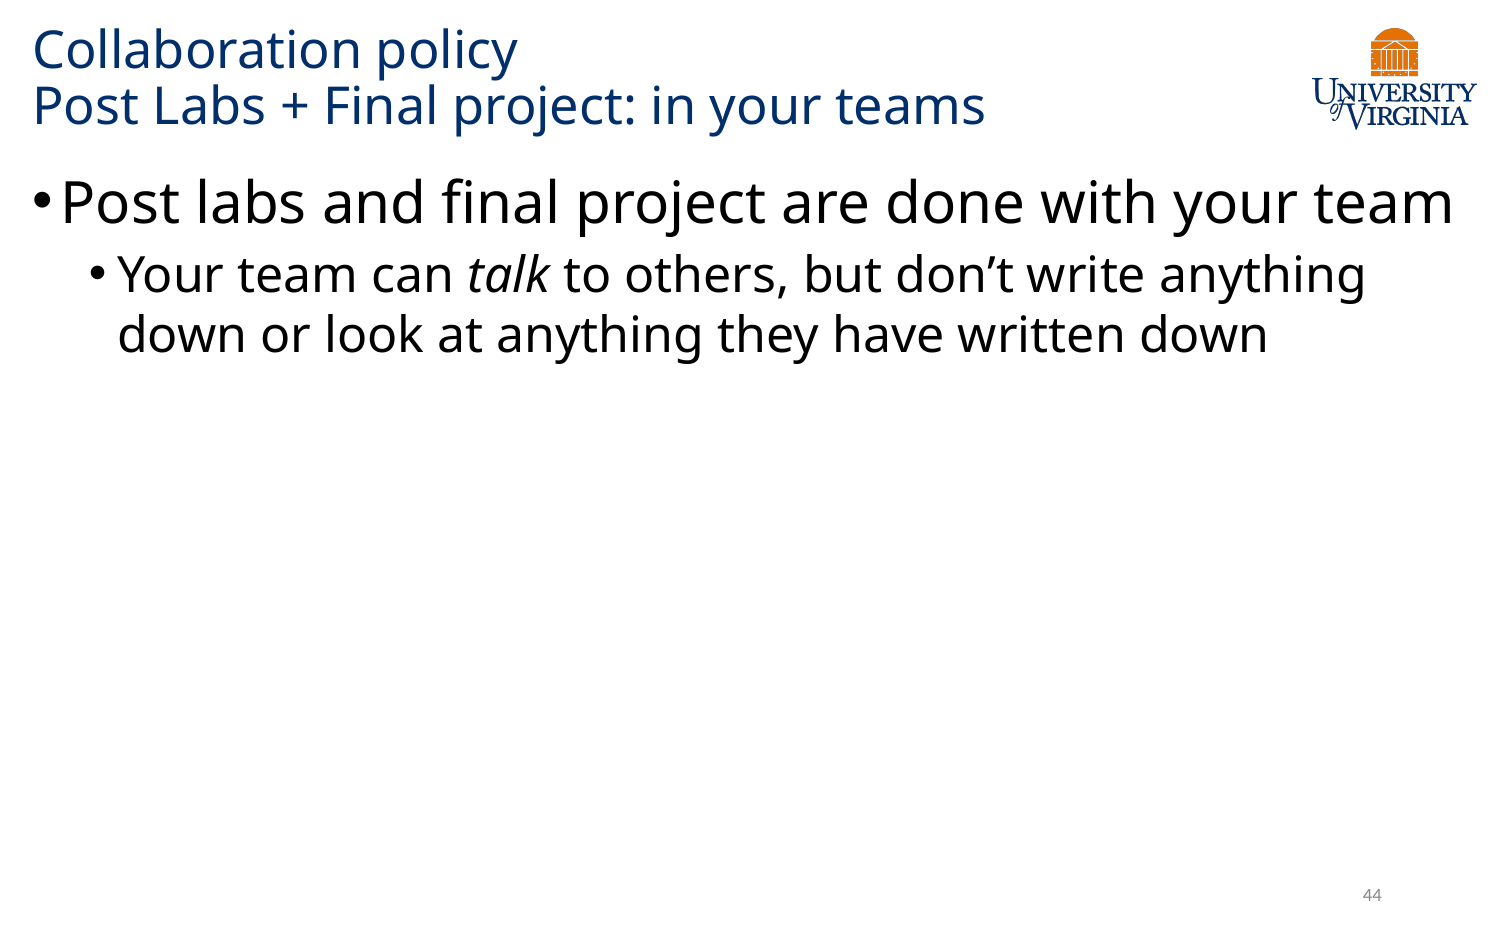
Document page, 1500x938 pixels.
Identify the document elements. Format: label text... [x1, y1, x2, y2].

list Post labs and final project are done with your team Your team can talk to others, but don’t write anything down or look at anything they have written down [17, 157, 1483, 845]
picture [1312, 28, 1477, 130]
title Collaboration policy Post Labs + Final project: in your teams [17, 14, 1297, 145]
slide_number 44 [1059, 868, 1397, 919]
